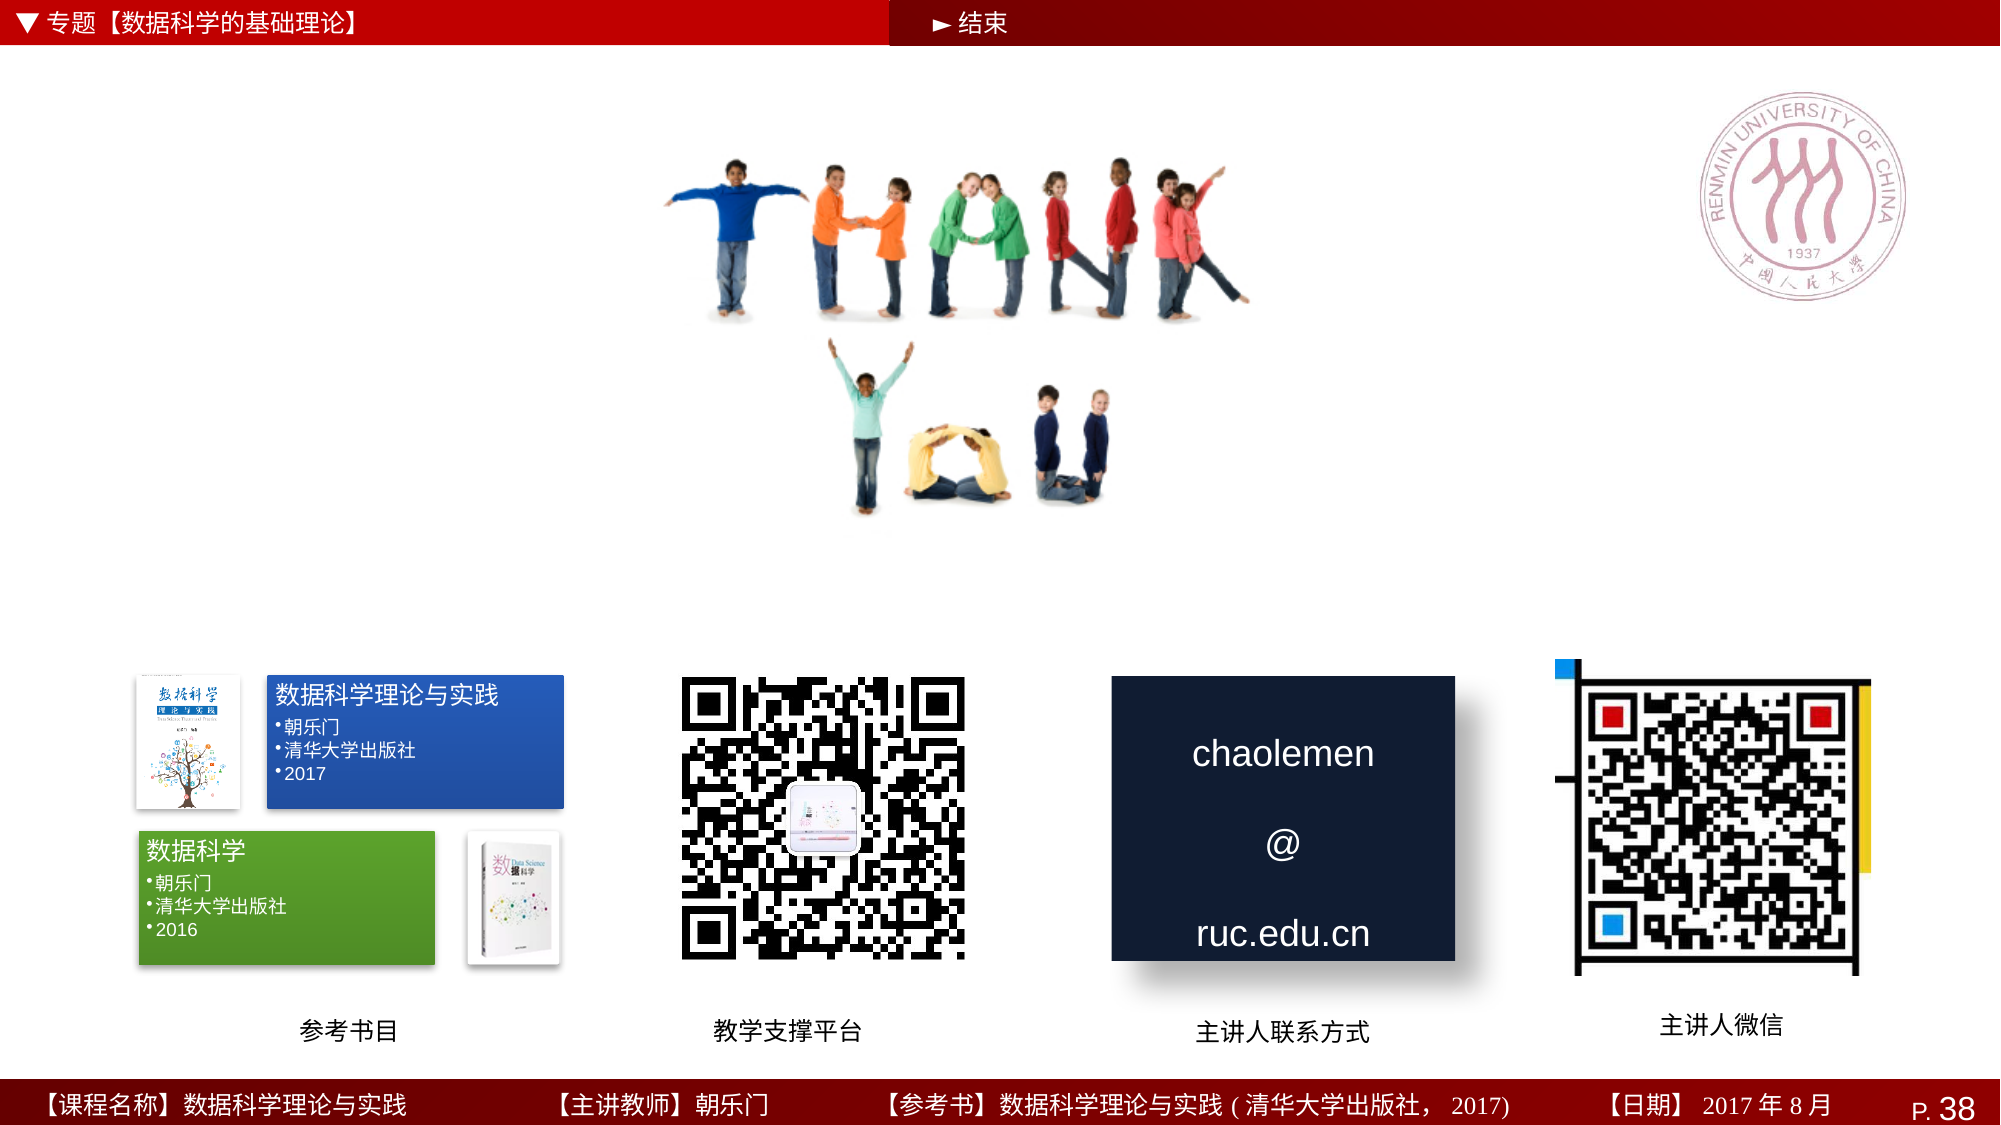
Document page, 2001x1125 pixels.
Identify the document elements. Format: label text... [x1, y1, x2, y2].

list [129, 640, 571, 1000]
list ►结束 [917, 0, 1493, 36]
text_box chaolemen @ ruc.edu.cn [1108, 672, 1459, 965]
list ▼专题【数据科学的基础理论】 [0, 0, 725, 43]
text_box 主讲人微信 [1592, 1002, 1852, 1047]
text_box 教学支撑平台 [659, 1008, 918, 1053]
picture [633, 113, 1284, 550]
text_box 主讲人联系方式 [1154, 1009, 1413, 1055]
picture [1555, 659, 1872, 976]
text_box 参考书目 [220, 1008, 480, 1053]
picture [1696, 89, 1910, 304]
picture [659, 654, 987, 982]
